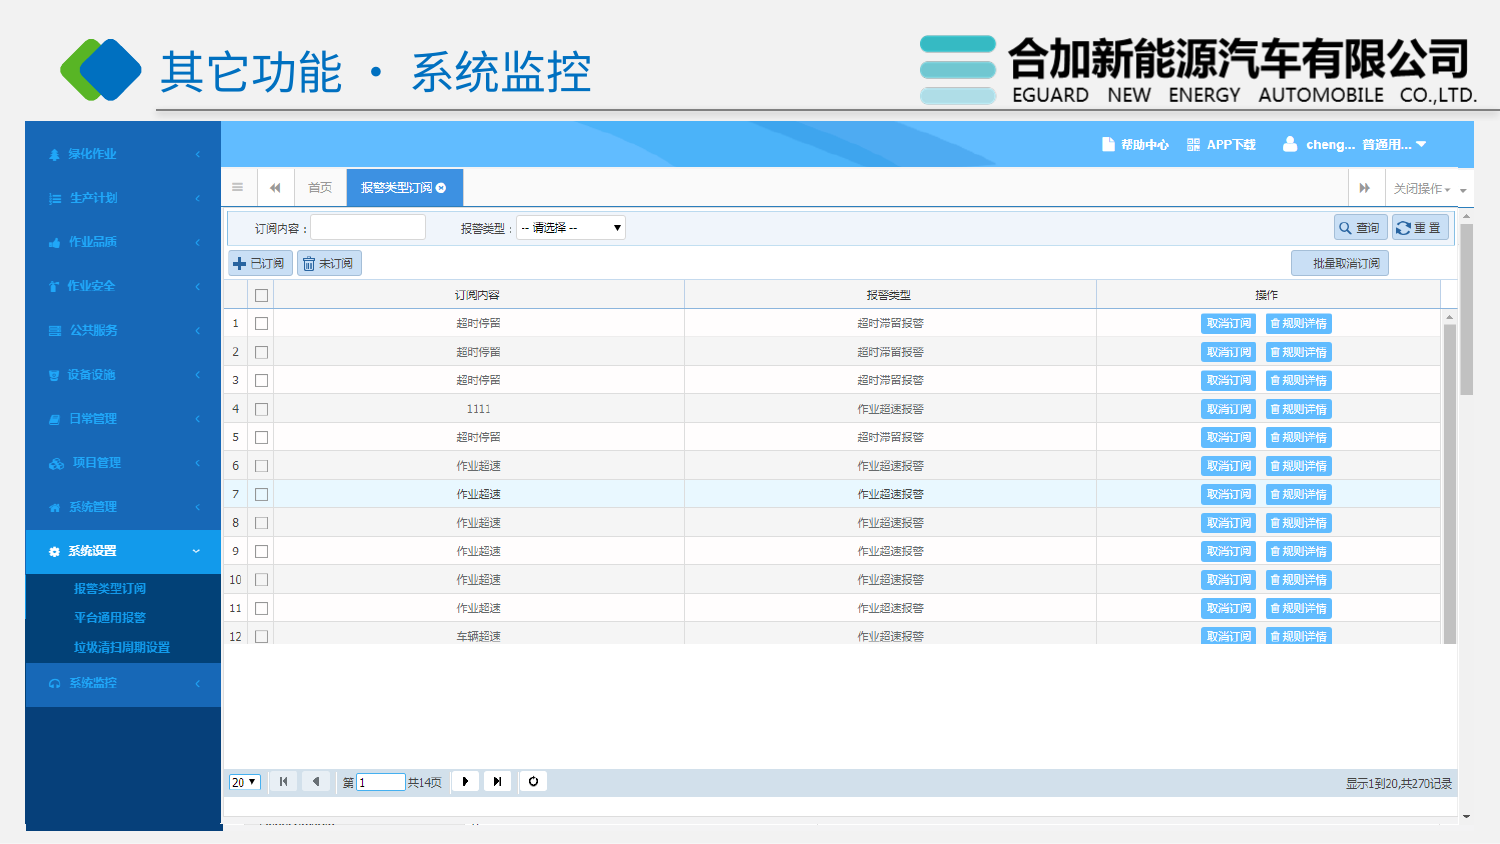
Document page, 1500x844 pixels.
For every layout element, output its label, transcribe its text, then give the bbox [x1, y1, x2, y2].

title 其它功能 • 系统监控 [148, 43, 1117, 99]
picture [25, 20, 1500, 831]
